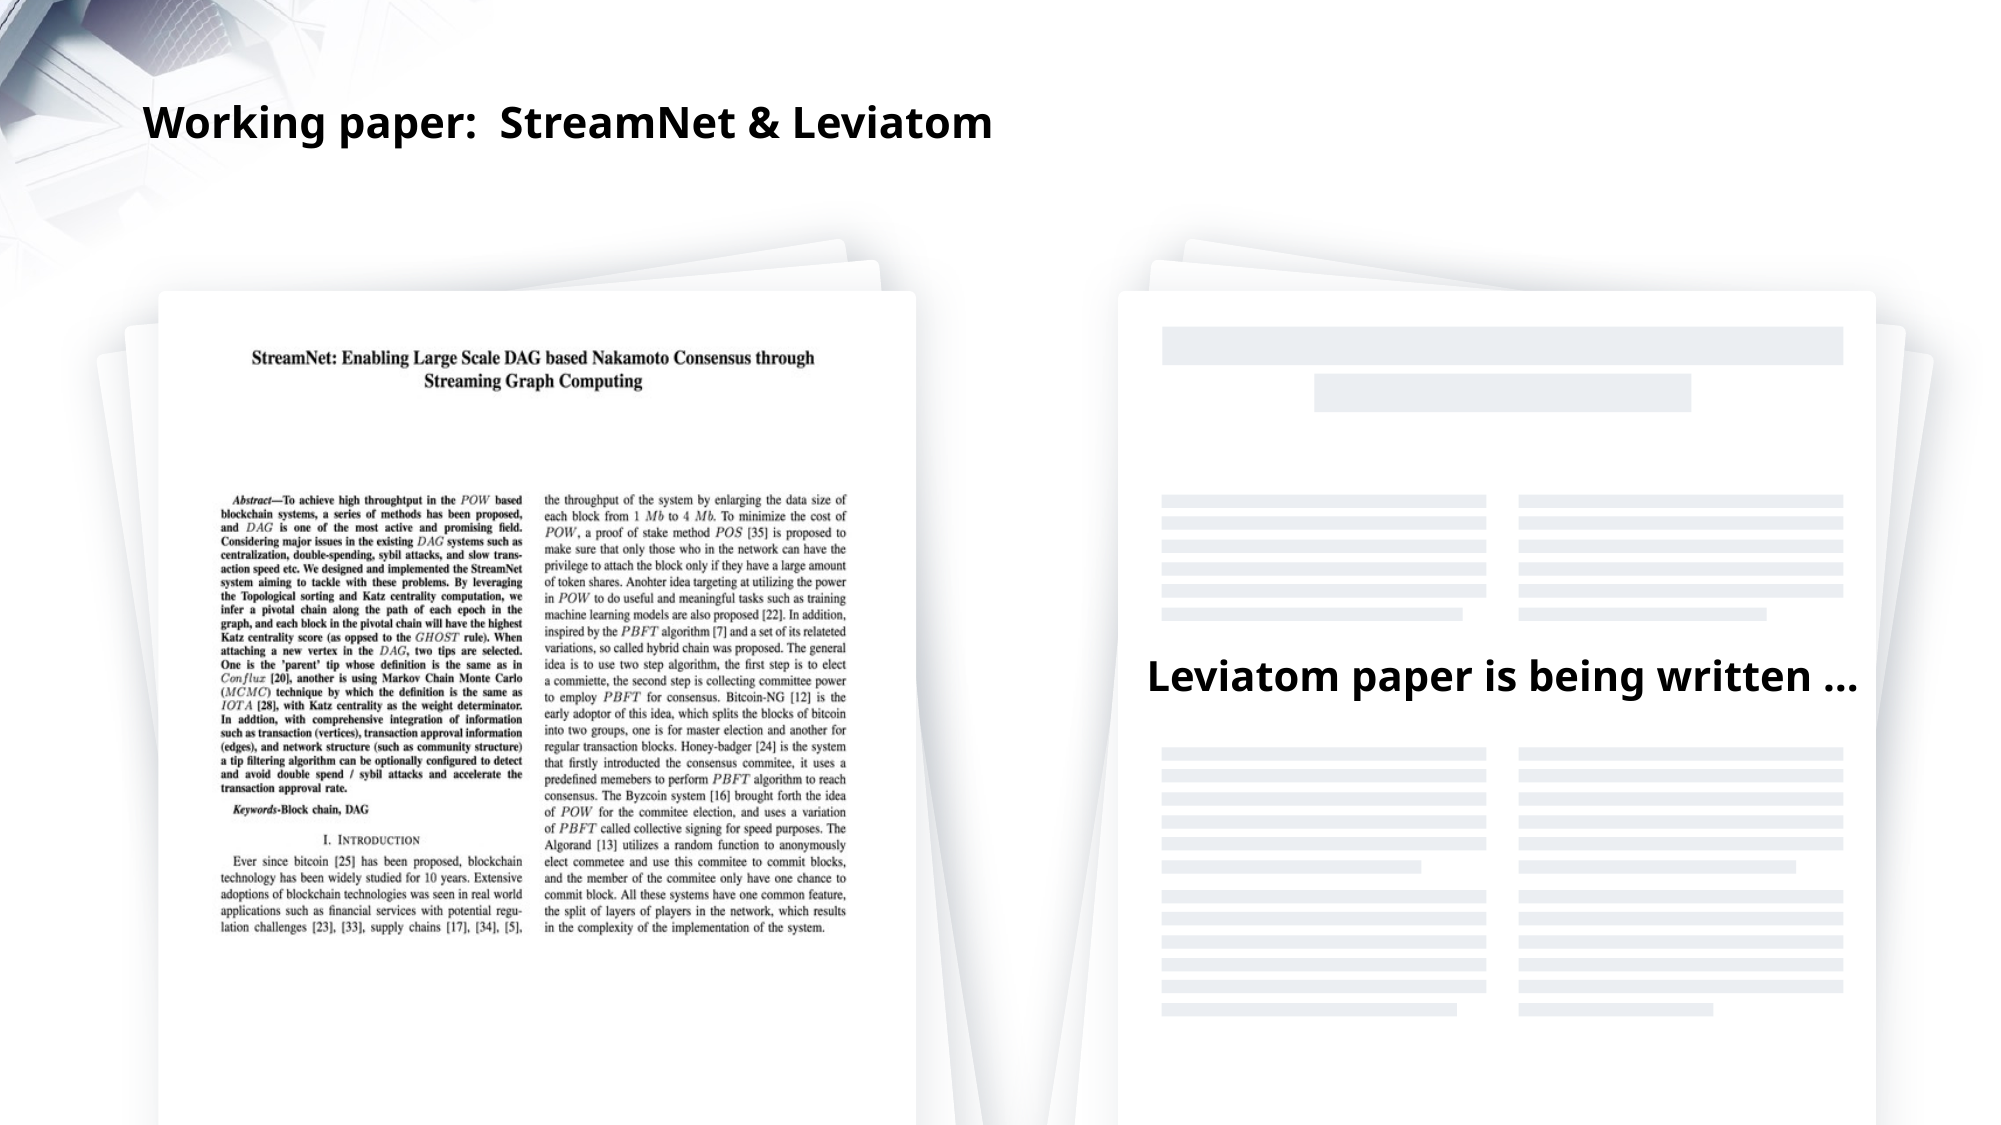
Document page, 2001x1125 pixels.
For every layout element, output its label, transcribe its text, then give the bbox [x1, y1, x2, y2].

list Working paper: StreamNet & Leviatom [128, 93, 2000, 155]
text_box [158, 290, 923, 1125]
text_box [1108, 290, 1876, 1125]
picture [0, 0, 2001, 1125]
